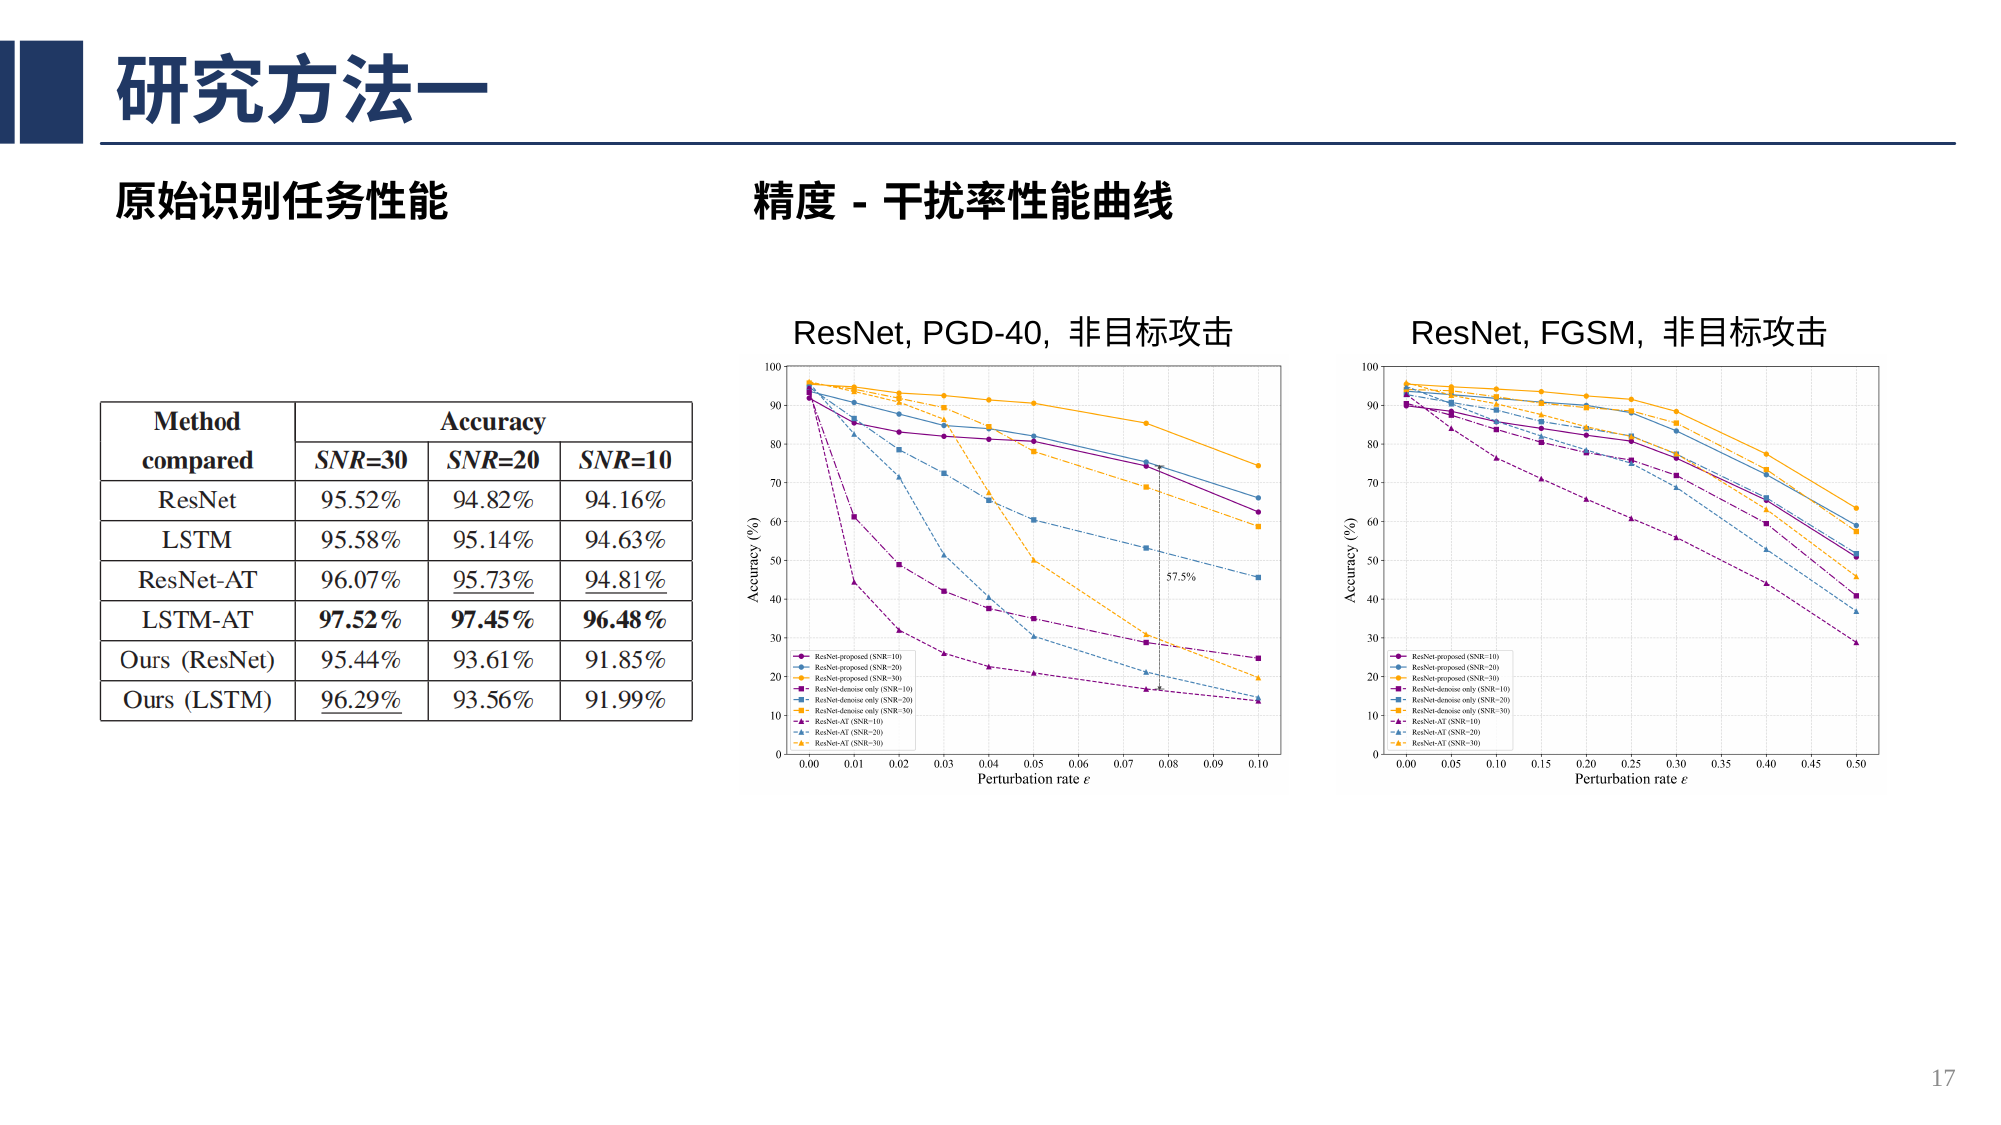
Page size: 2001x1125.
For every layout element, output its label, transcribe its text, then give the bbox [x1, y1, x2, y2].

text_box ResNet, FGSM, 非目标攻击 [1283, 304, 1956, 359]
text_box 精度-干扰率性能曲线 [739, 167, 1382, 233]
text_box 原始识别任务性能 [100, 167, 575, 233]
text_box ResNet, PGD-40, 非目标攻击 [677, 304, 1283, 359]
picture [1336, 354, 1887, 795]
picture [87, 394, 705, 731]
slide_number 17 [1520, 1046, 1971, 1107]
picture [739, 354, 1289, 795]
title 研究方法一 [100, 33, 1191, 154]
